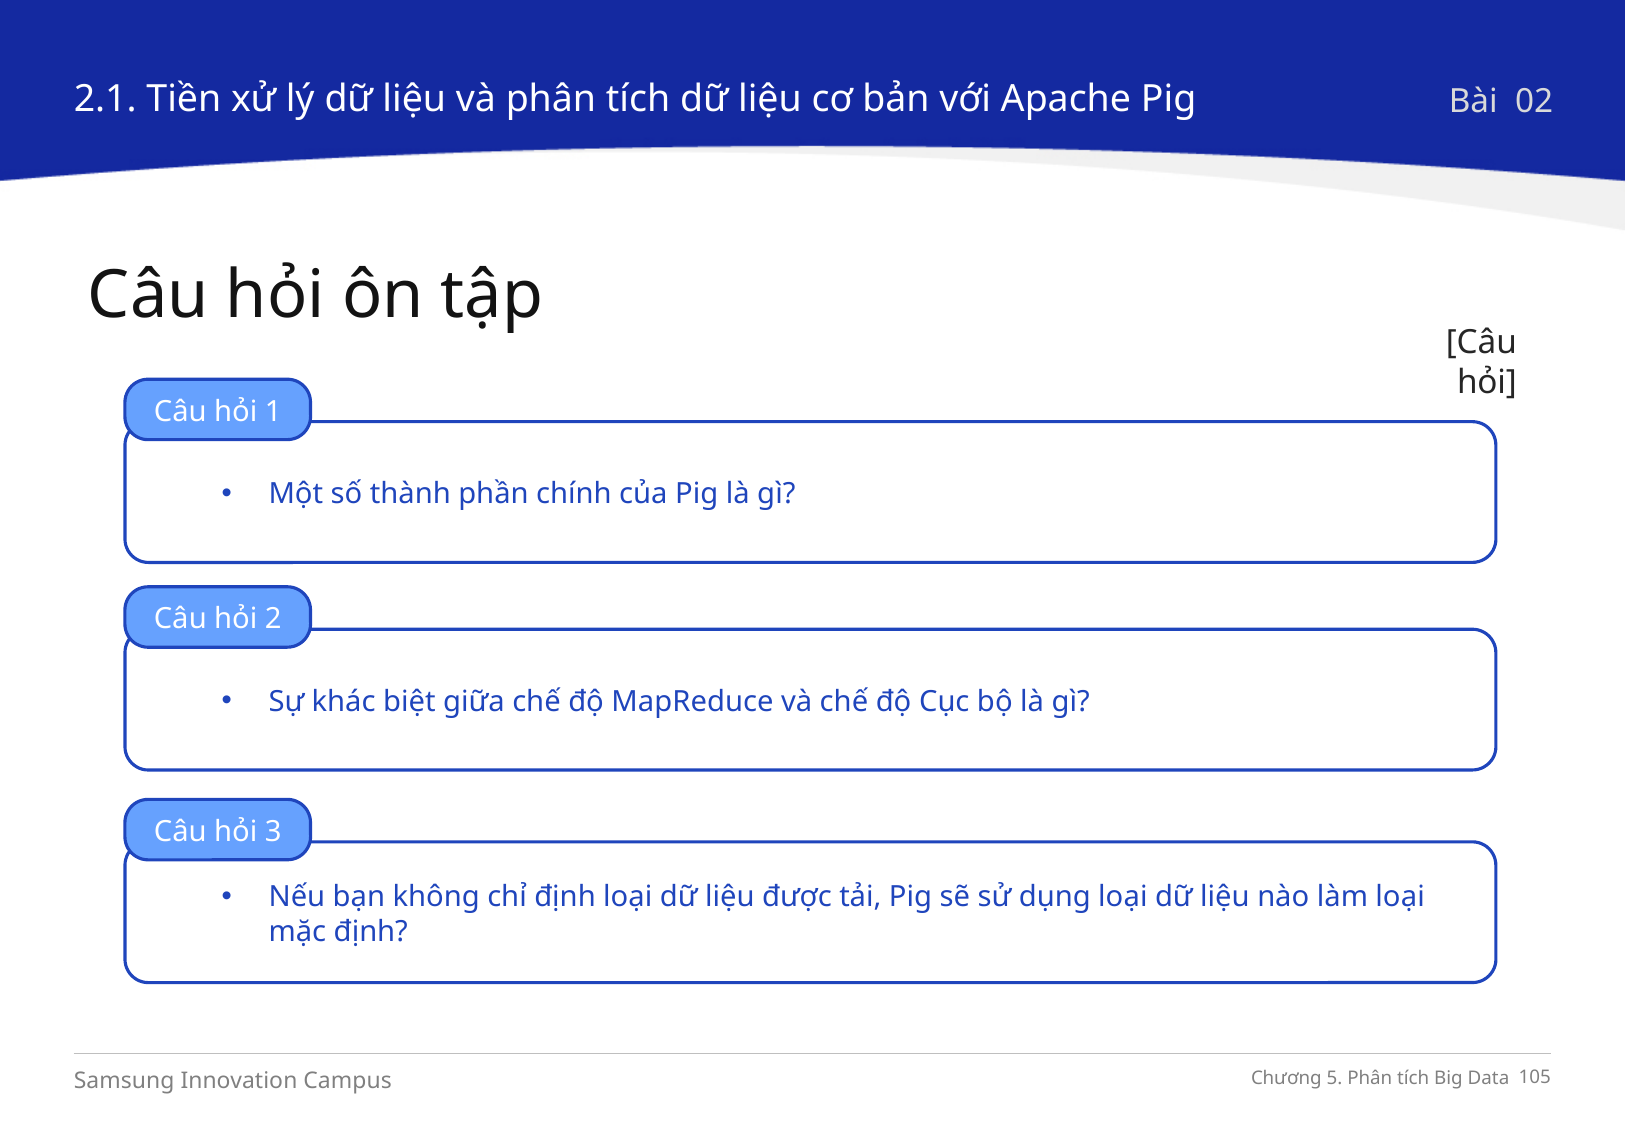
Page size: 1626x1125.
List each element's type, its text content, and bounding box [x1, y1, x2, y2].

text_box Câu hỏi 1 [123, 378, 312, 441]
text_box Một số thành phần chính của Pig là gì? [123, 420, 1497, 564]
text_box Câu hỏi 2 [123, 585, 312, 649]
list [87, 365, 1531, 972]
list Câu hỏi ôn tập [87, 249, 1531, 331]
text_box Sự khác biệt giữa chế độ MapReduce và chế độ Cục bộ là gì? [123, 628, 1497, 772]
list 2.1. Tiền xử lý dữ liệu và phân tích dữ liệu cơ bản với Apache Pig [73, 73, 1328, 120]
text_box Nếu bạn không chỉ định loại dữ liệu được tải, Pig sẽ sử dụng loại dữ liệu nào làm loại mặc định? [123, 840, 1497, 984]
list Bài 02 [1423, 79, 1554, 120]
text_box Câu hỏi 3 [123, 798, 312, 861]
picture [0, 0, 1625, 1125]
text_box [Câu hỏi] [1380, 313, 1532, 408]
